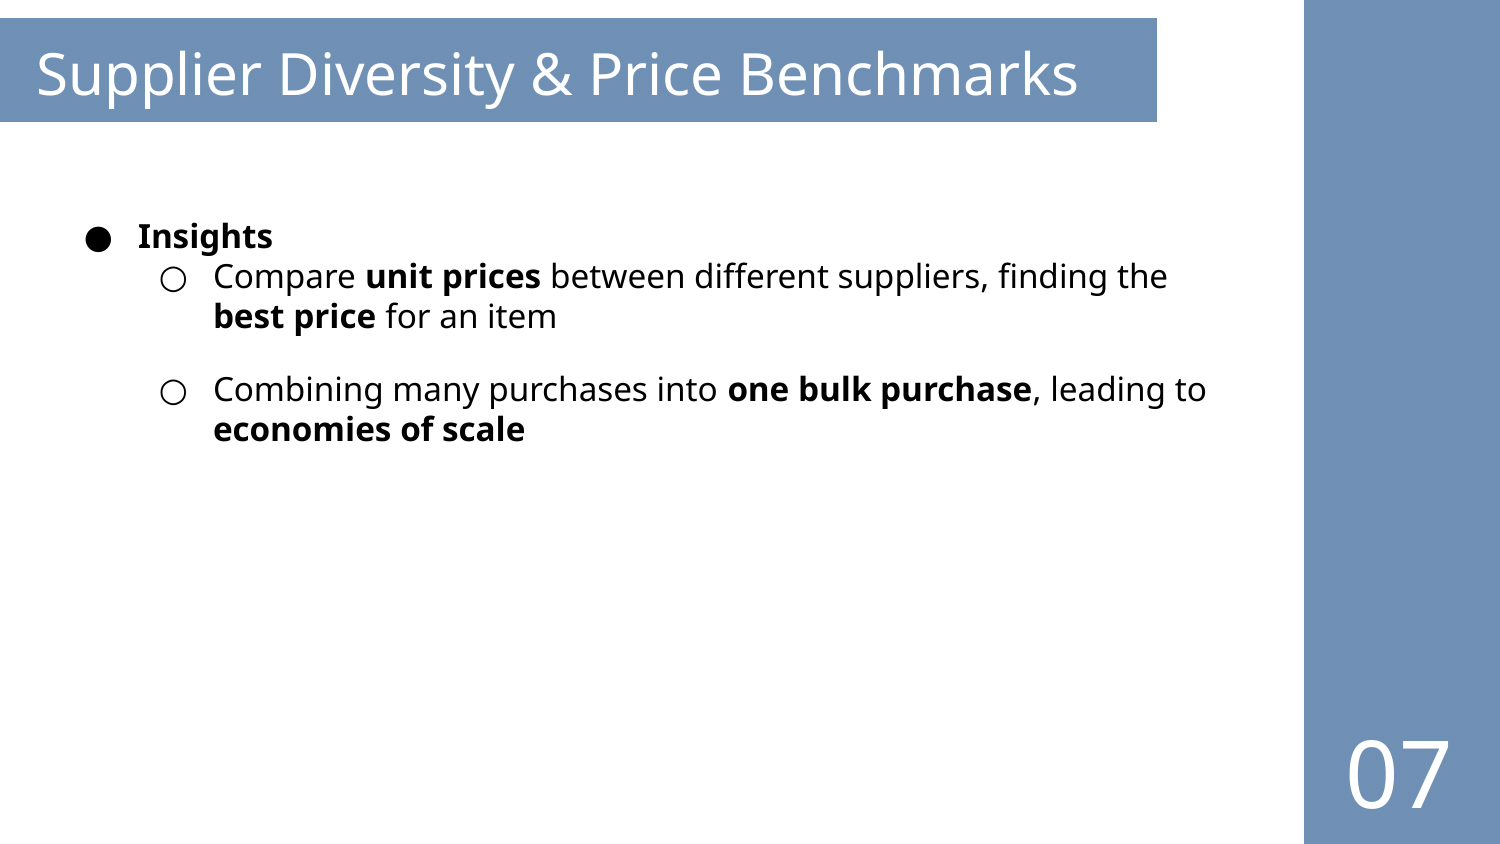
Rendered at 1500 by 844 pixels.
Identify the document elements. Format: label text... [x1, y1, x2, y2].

picture [1304, 0, 1500, 844]
picture [0, 17, 1157, 122]
text_box Insights Compare unit prices between different suppliers, finding the best price for an item Combining many purchases into one bulk purchase, leading to economies of scale [48, 180, 1259, 823]
